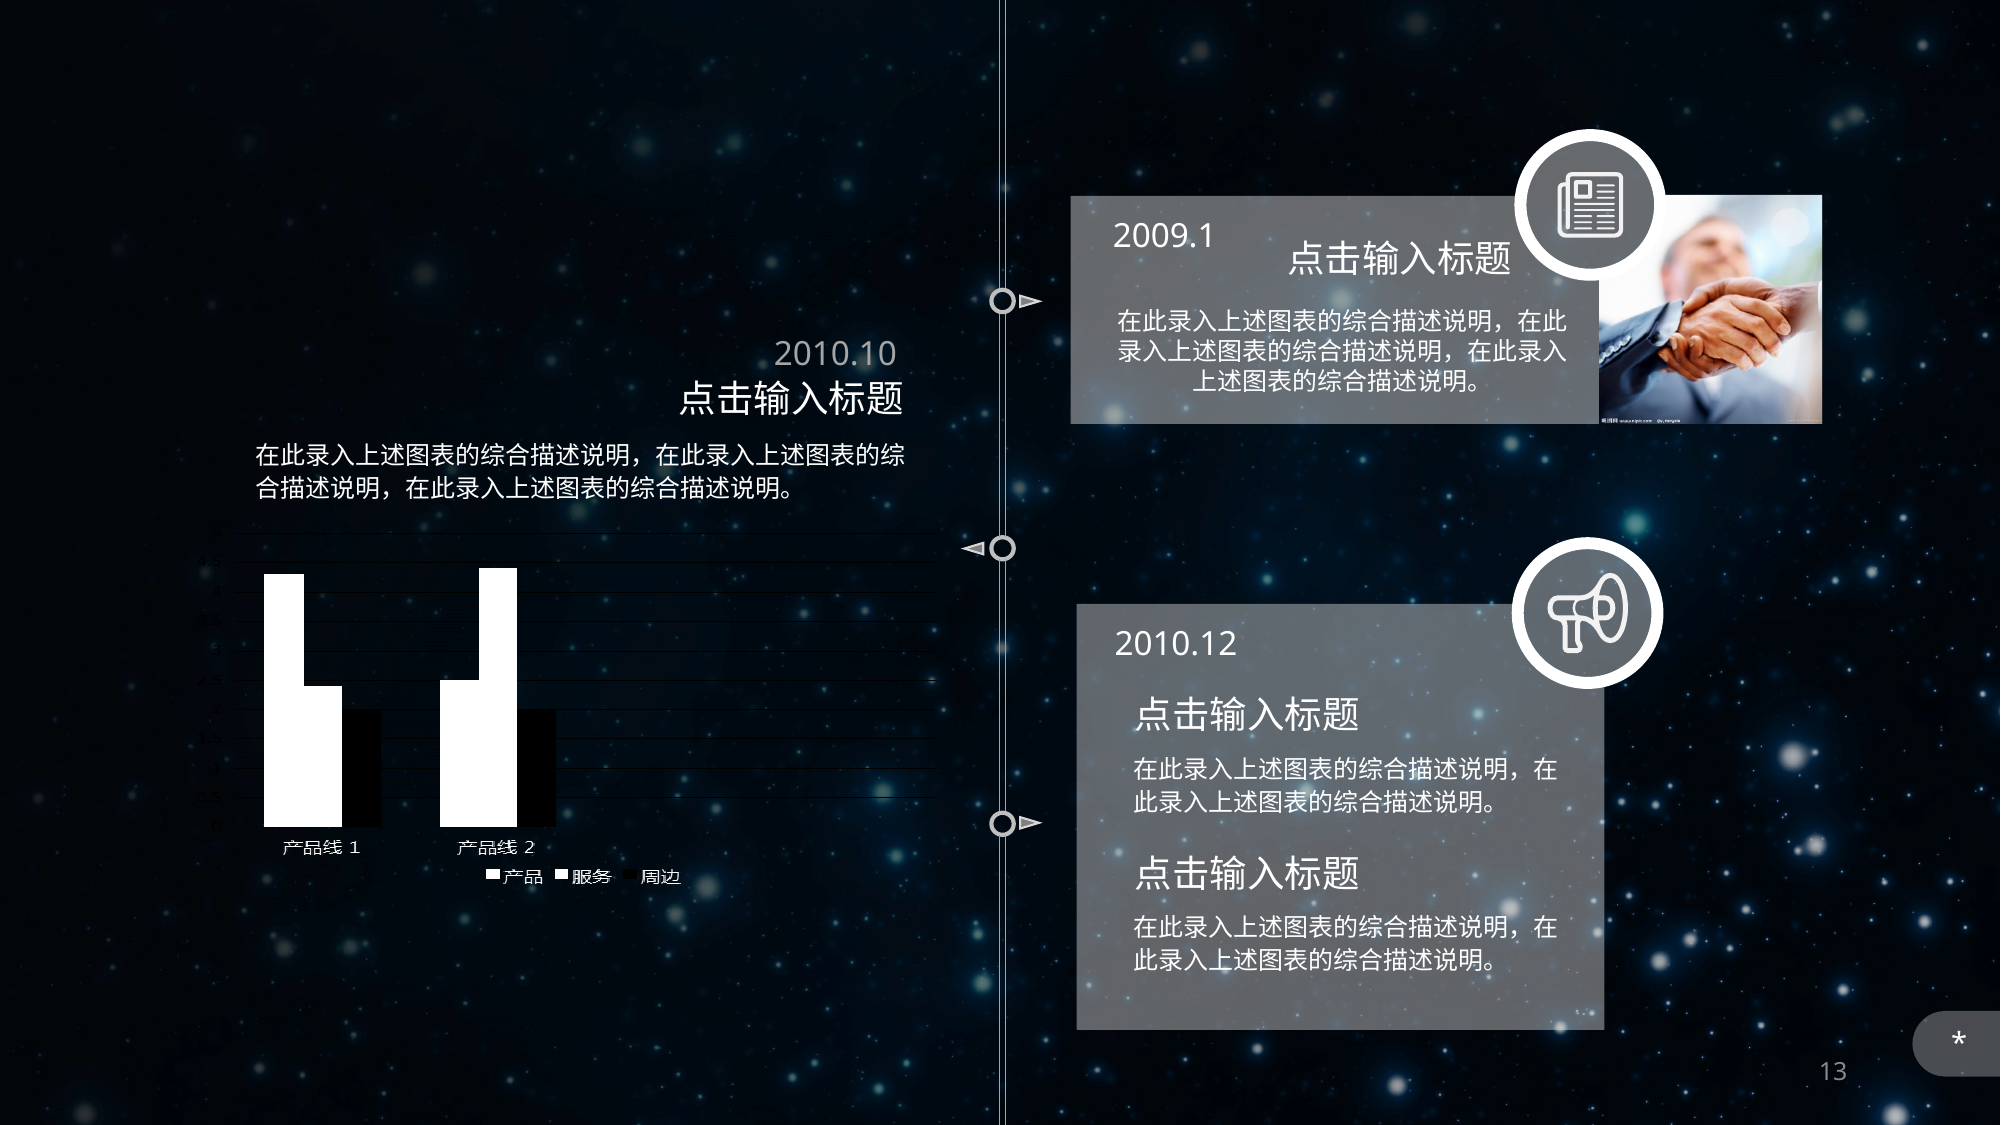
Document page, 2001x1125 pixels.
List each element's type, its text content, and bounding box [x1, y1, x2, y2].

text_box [999, 0, 1006, 290]
text_box [991, 290, 1014, 312]
text_box [1912, 1010, 2000, 1077]
text_box [1020, 295, 1040, 307]
text_box [991, 537, 1014, 559]
text_box 在此录入上述图表的综合描述说明，在此录入上述图表的综合描述说明，在此录入上述图表的综合描述说明。 [240, 429, 923, 505]
text_box [964, 542, 984, 555]
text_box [1070, 135, 1823, 424]
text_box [999, 835, 1006, 1125]
text_box [991, 813, 1014, 835]
text_box [1020, 817, 1040, 829]
picture [1006, 0, 2000, 1125]
text_box 点击输入标题 [663, 367, 919, 428]
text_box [1076, 543, 1658, 1030]
text_box 2010.10 [758, 324, 912, 367]
text_box * [1925, 1018, 2000, 1065]
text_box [999, 312, 1006, 538]
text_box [999, 559, 1006, 815]
slide_number 13 [1412, 1042, 1863, 1103]
picture [0, 0, 999, 1125]
